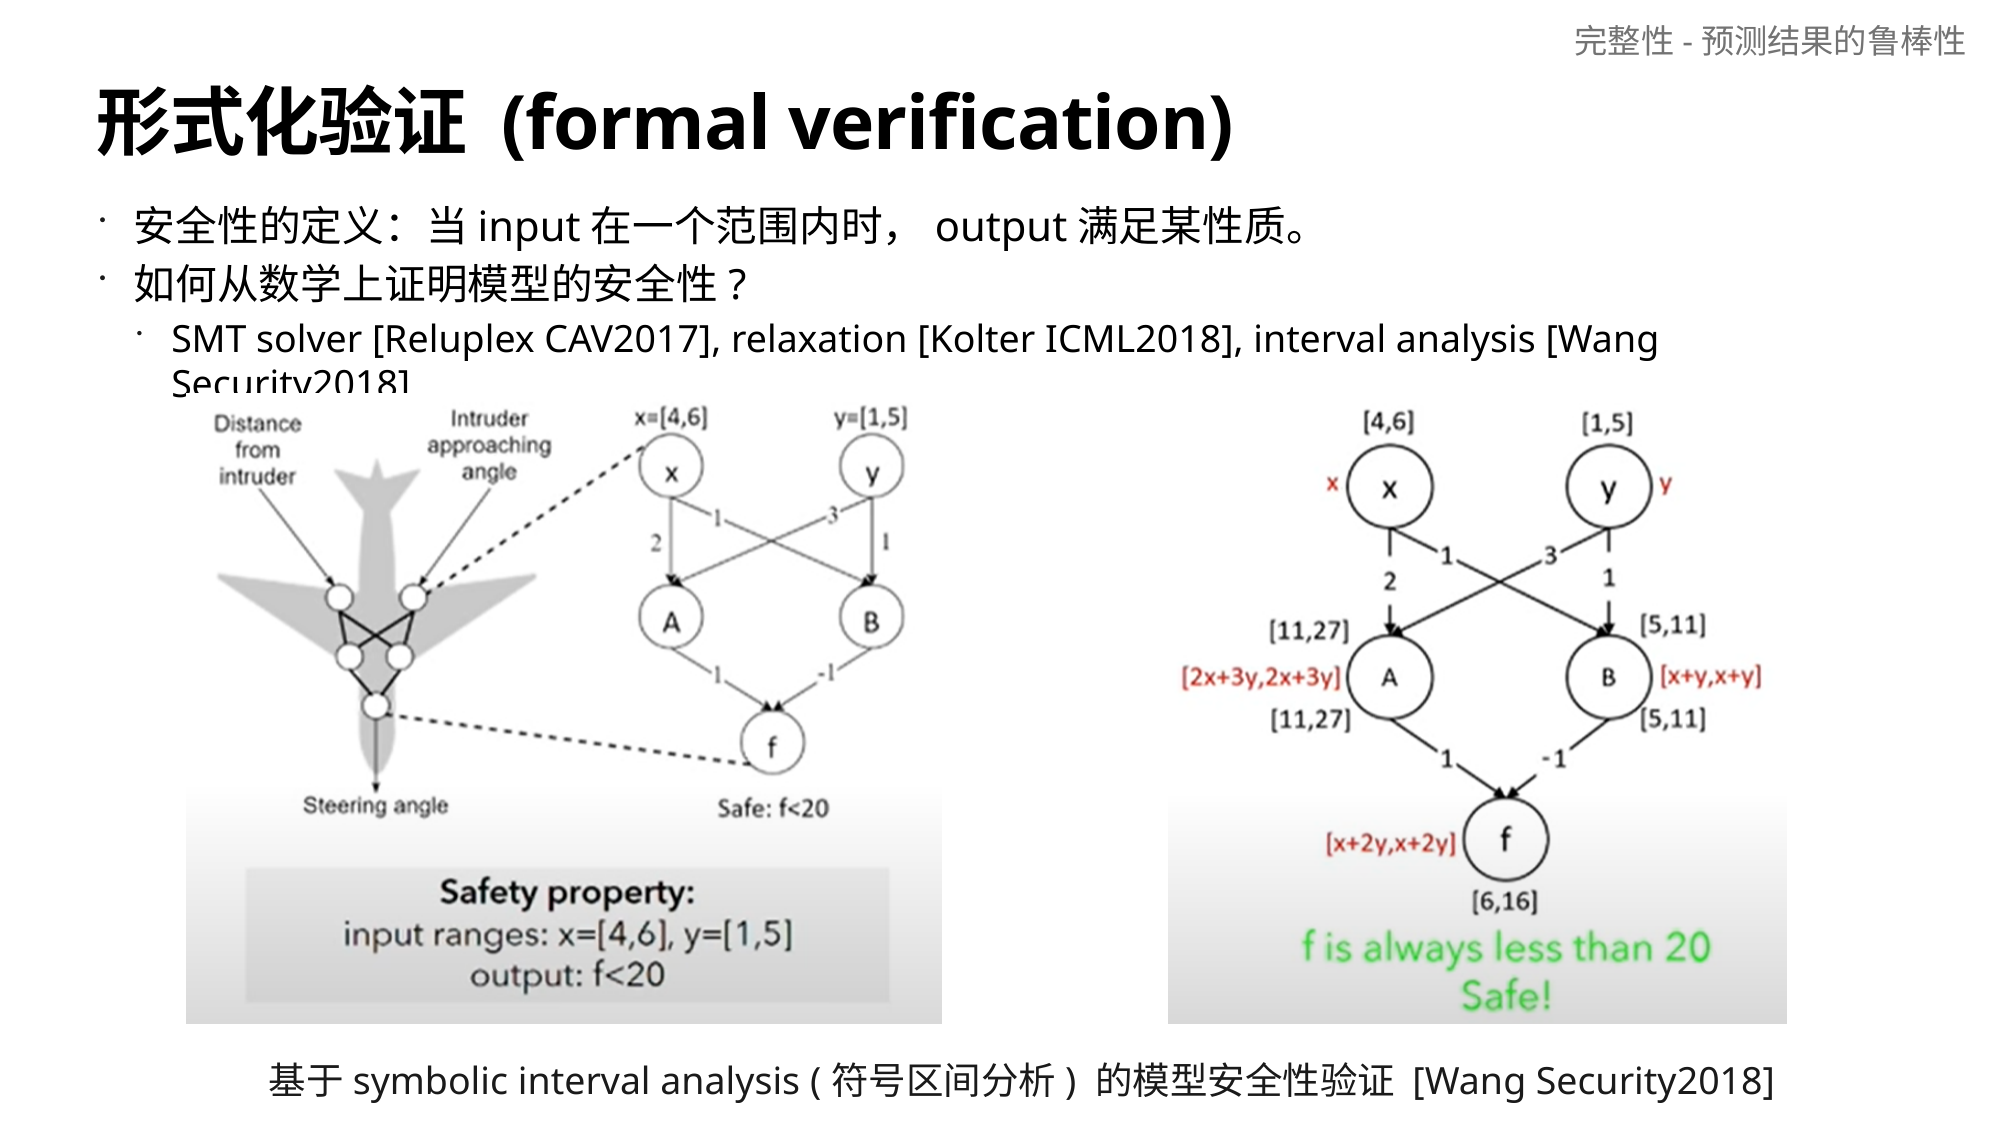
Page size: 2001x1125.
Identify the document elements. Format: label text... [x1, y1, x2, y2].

text_box 完整性-预测结果的鲁棒性 [1559, 13, 1982, 68]
title 形式化验证 (formal verification) [96, 75, 1904, 166]
picture [186, 393, 943, 1025]
picture [1168, 393, 1787, 1025]
list 安全性的定义：当input在一个范围内时，output满足某性质。 如何从数学上证明模型的安全性? SMT solver [Reluplex CAV2017], relaxation [Kolter ICML2018], interval analysis [Wang Security2018] [96, 199, 1904, 365]
text_box 基于symbolic interval analysis (符号区间分析) 的模型安全性验证 [Wang Security2018] [254, 1049, 1790, 1110]
